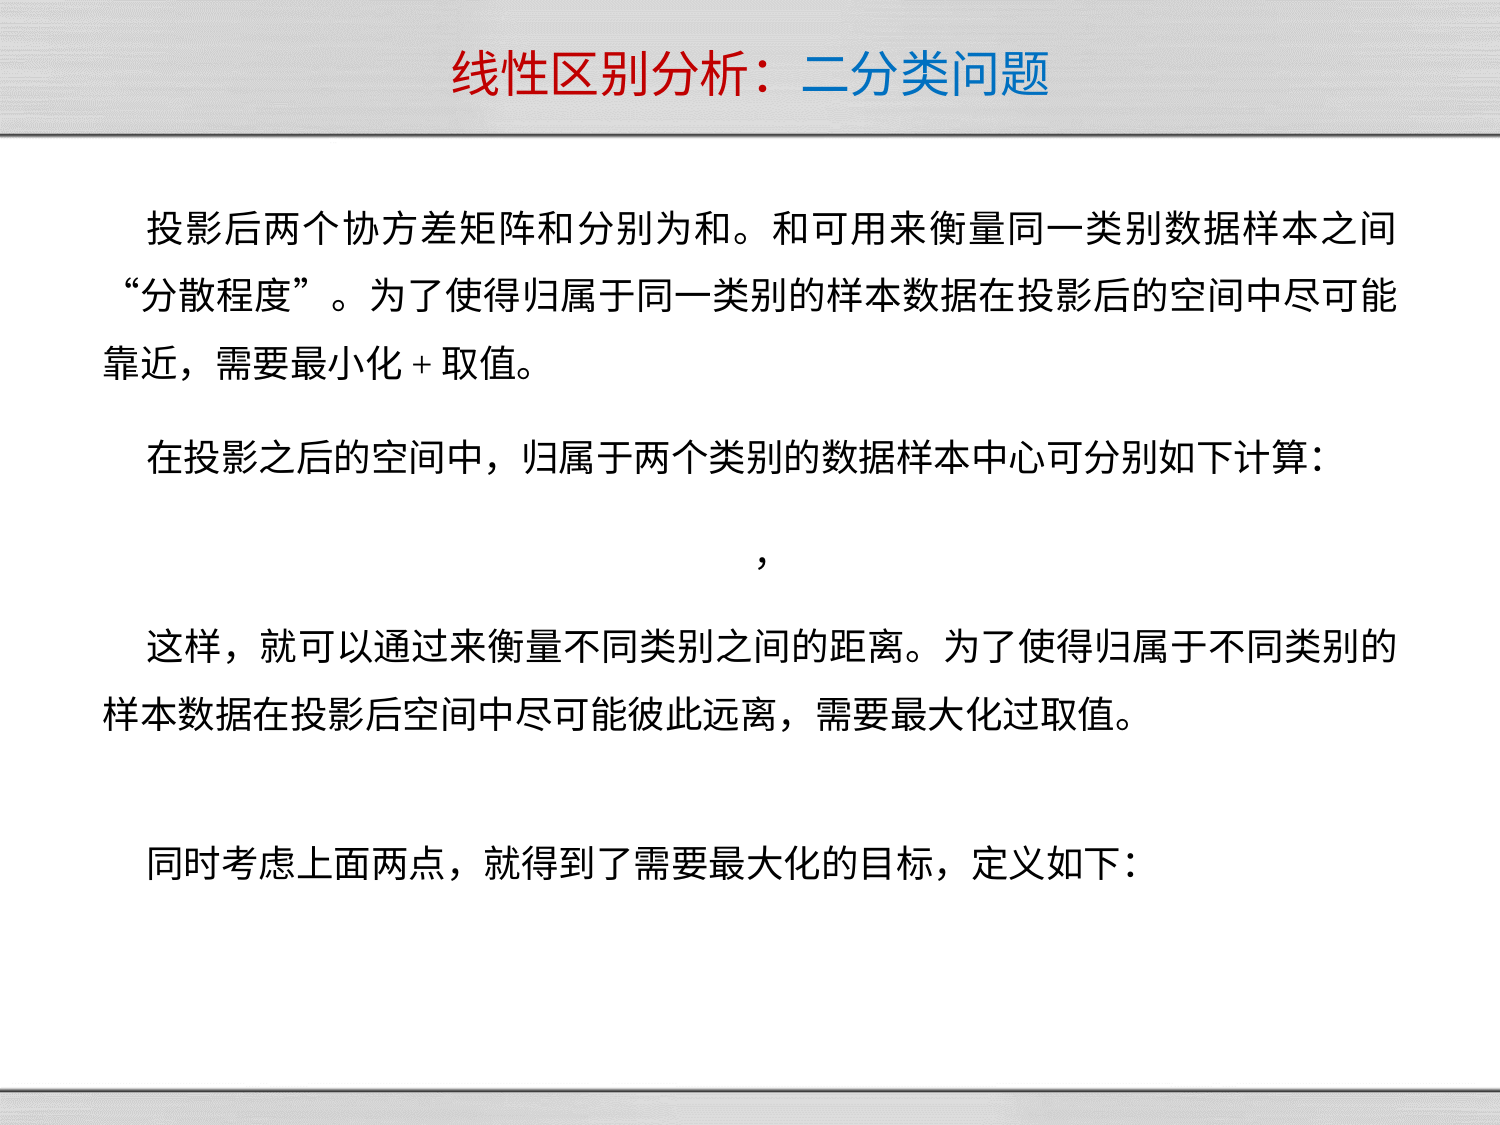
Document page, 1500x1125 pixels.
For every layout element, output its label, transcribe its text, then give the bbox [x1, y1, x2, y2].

picture [0, 135, 1500, 1125]
title 线性区别分析：二分类问题 [0, 0, 1500, 135]
